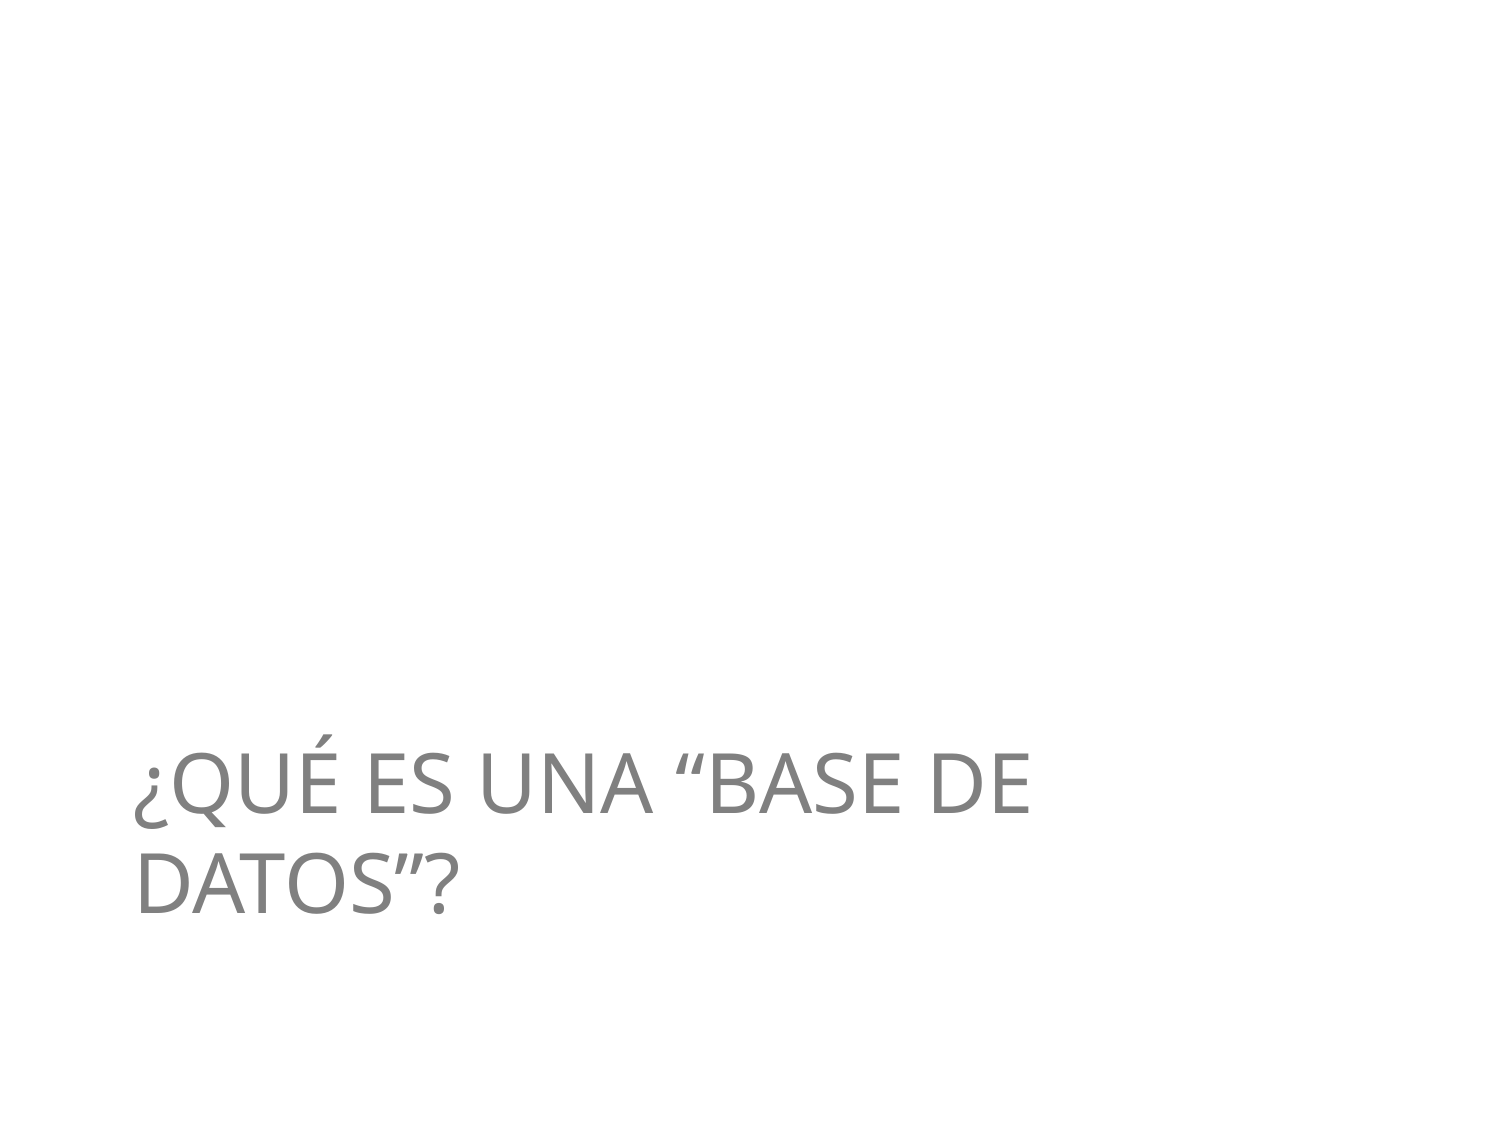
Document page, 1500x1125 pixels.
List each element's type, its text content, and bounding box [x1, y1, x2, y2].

title ¿Qué es una “base de datos”? [118, 722, 1394, 947]
